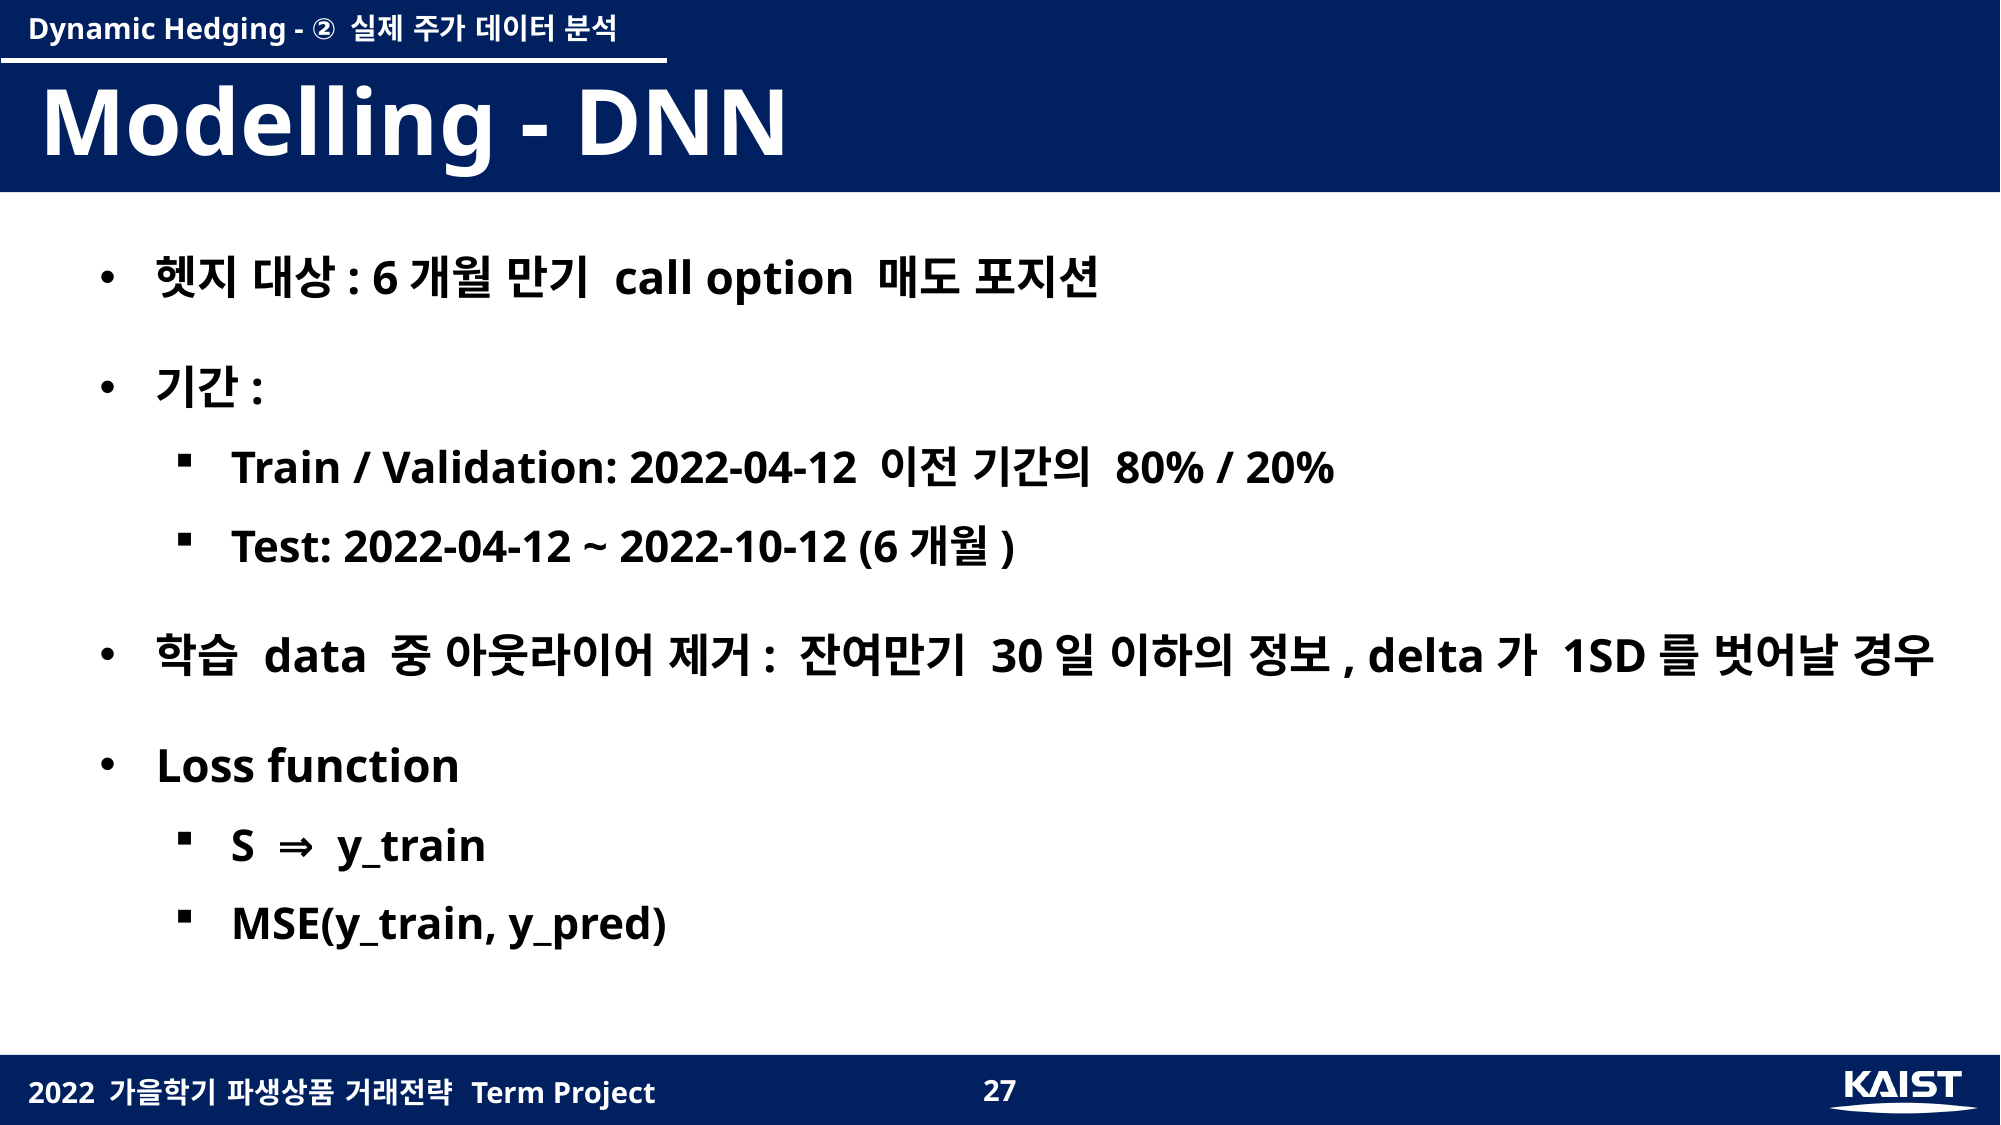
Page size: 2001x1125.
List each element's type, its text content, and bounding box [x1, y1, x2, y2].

text_box [0, 0, 2000, 193]
text_box Modelling - DNN [24, 56, 1171, 182]
footer 2022 가을학기 파생상품 거래전략 Term Project [13, 1062, 698, 1123]
slide_number 27 [867, 1062, 1133, 1123]
text_box Dynamic Hedging - ② 실제 주가 데이터 분석 [13, 2, 1348, 53]
picture [1815, 1067, 1992, 1117]
text_box [0, 1054, 2000, 1125]
